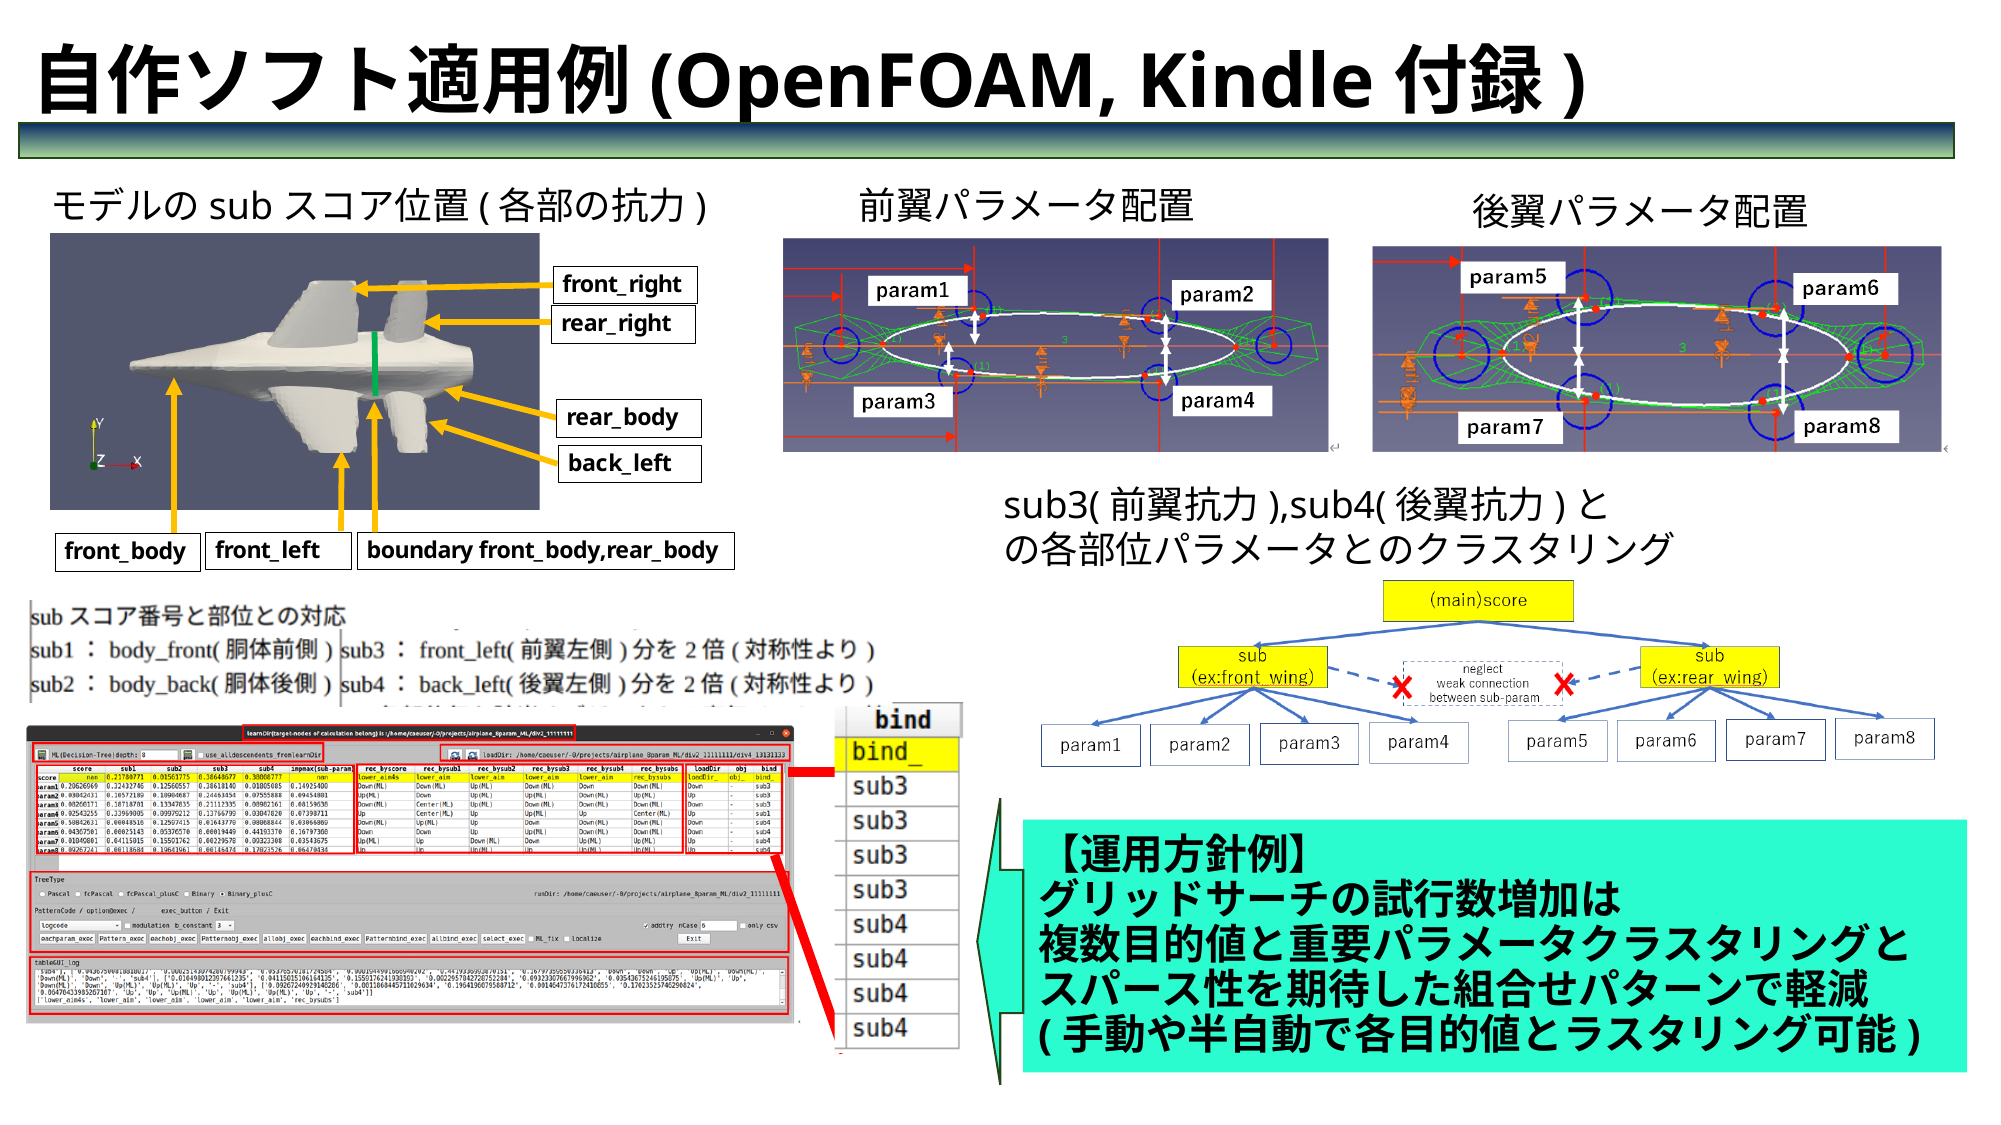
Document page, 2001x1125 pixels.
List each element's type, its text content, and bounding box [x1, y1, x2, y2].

text_box 前翼パラメータ配置 [844, 174, 1239, 225]
picture [774, 225, 1341, 463]
text_box 【運用方針例】 グリッドサーチの試行数増加は 複数目的値と重要パラメータクラスタリングと スパース性を期待した組合せパターンで軽減 (手動や半自動で各目的値とラスタリング可能) [1023, 819, 1968, 1073]
picture [49, 233, 735, 581]
text_box [976, 798, 1025, 1085]
text_box [18, 122, 1955, 159]
picture [1036, 580, 1936, 772]
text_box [774, 854, 834, 1053]
text_box モデルのsubスコア位置(各部の抗力) [35, 174, 735, 235]
text_box sub3(前翼抗力),sub4(後翼抗力)と の各部位パラメータとのクラスタリング [988, 473, 1952, 578]
picture [25, 600, 964, 1053]
title 自作ソフト適用例(OpenFOAM, Kindle付録) [16, 0, 1952, 176]
picture [1361, 235, 1948, 456]
text_box 後翼パラメータ配置 [1457, 180, 1853, 235]
picture [18, 710, 801, 1025]
